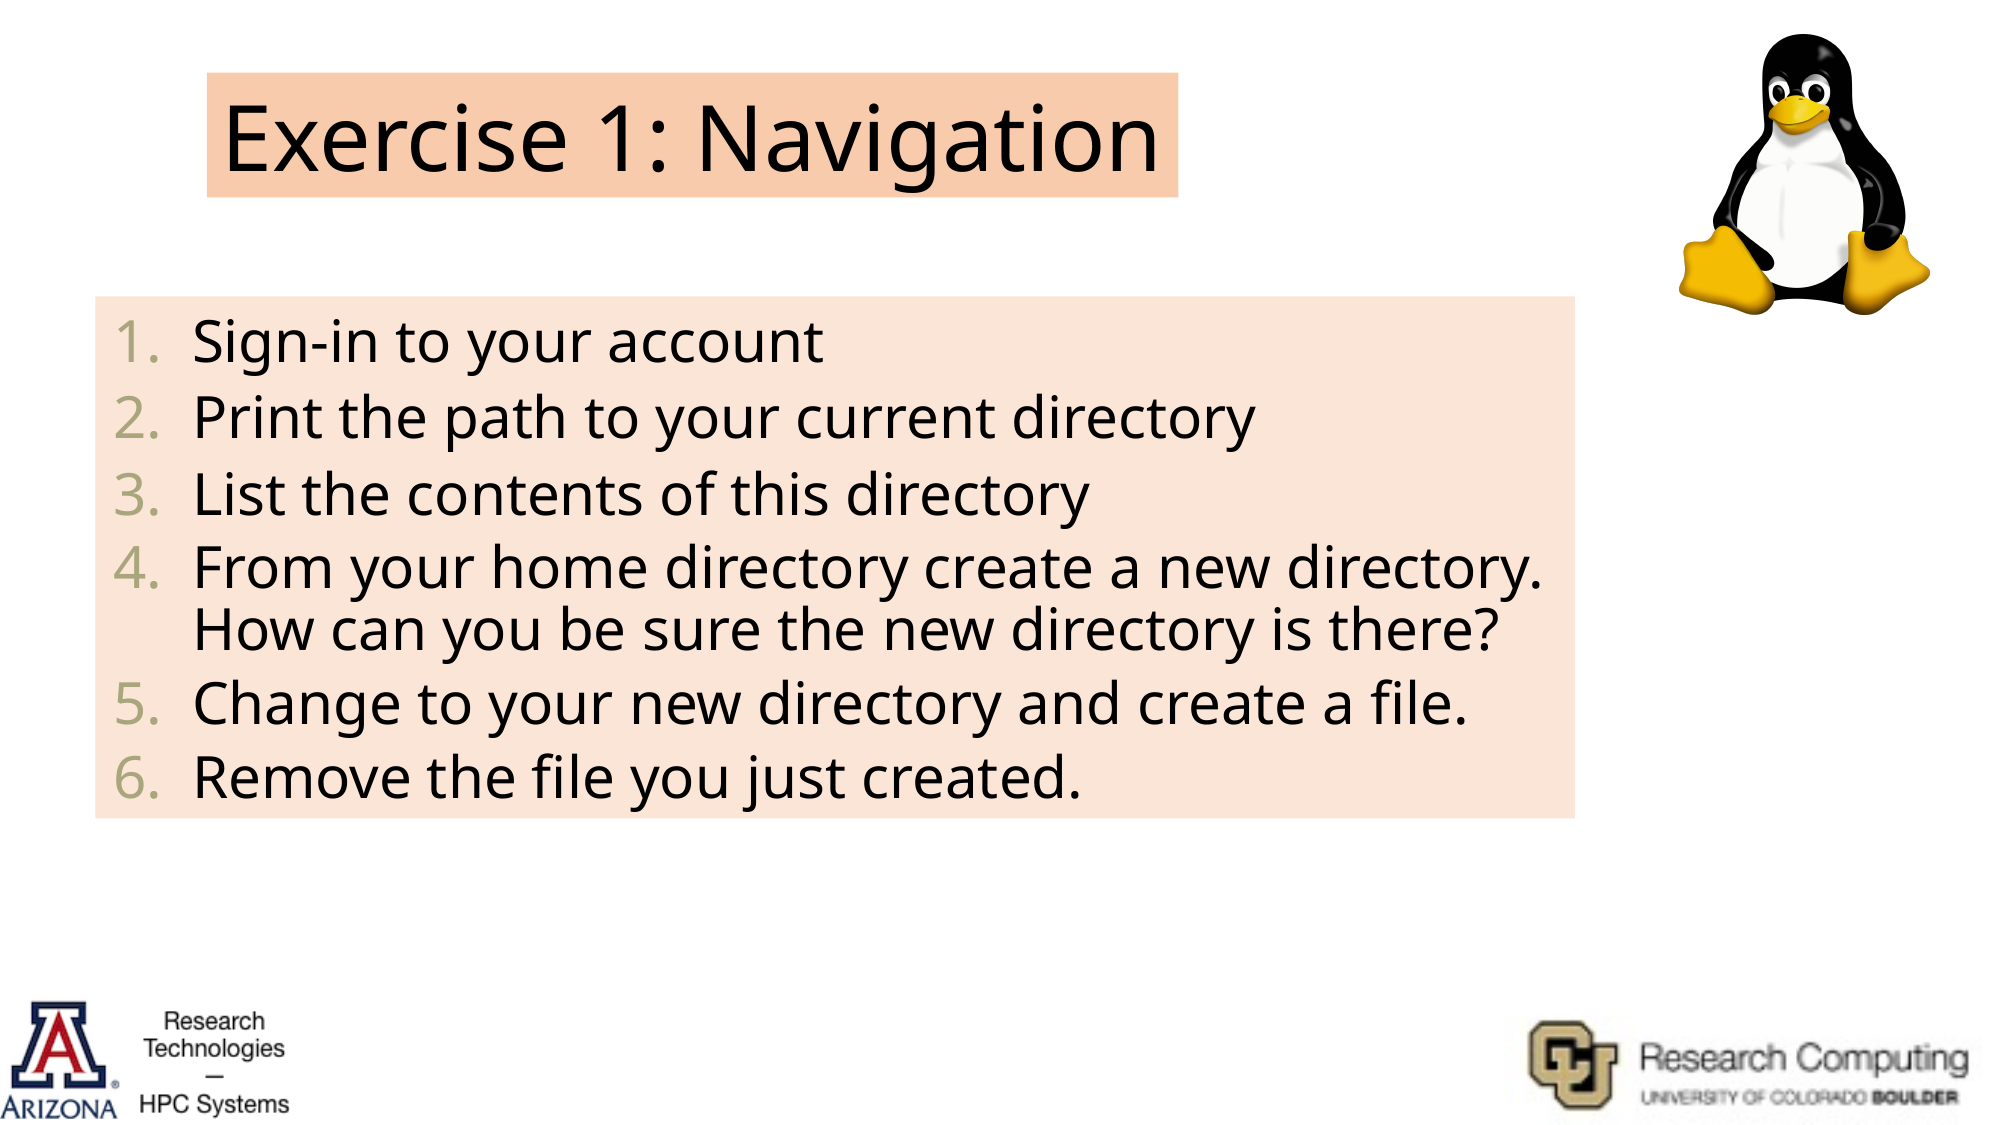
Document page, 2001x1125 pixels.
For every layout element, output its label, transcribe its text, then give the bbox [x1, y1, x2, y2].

picture [1679, 34, 1930, 316]
text_box Sign-in to your account Print the path to your current directory List the contents of this directory From your home directory create a new directory. How can you be sure the new directory is there? Change to your new directory and create a file. Remove the file you just created. [95, 296, 1575, 819]
picture [0, 998, 298, 1125]
picture [1504, 1016, 1999, 1125]
text_box Exercise 1: Navigation [206, 72, 1179, 198]
